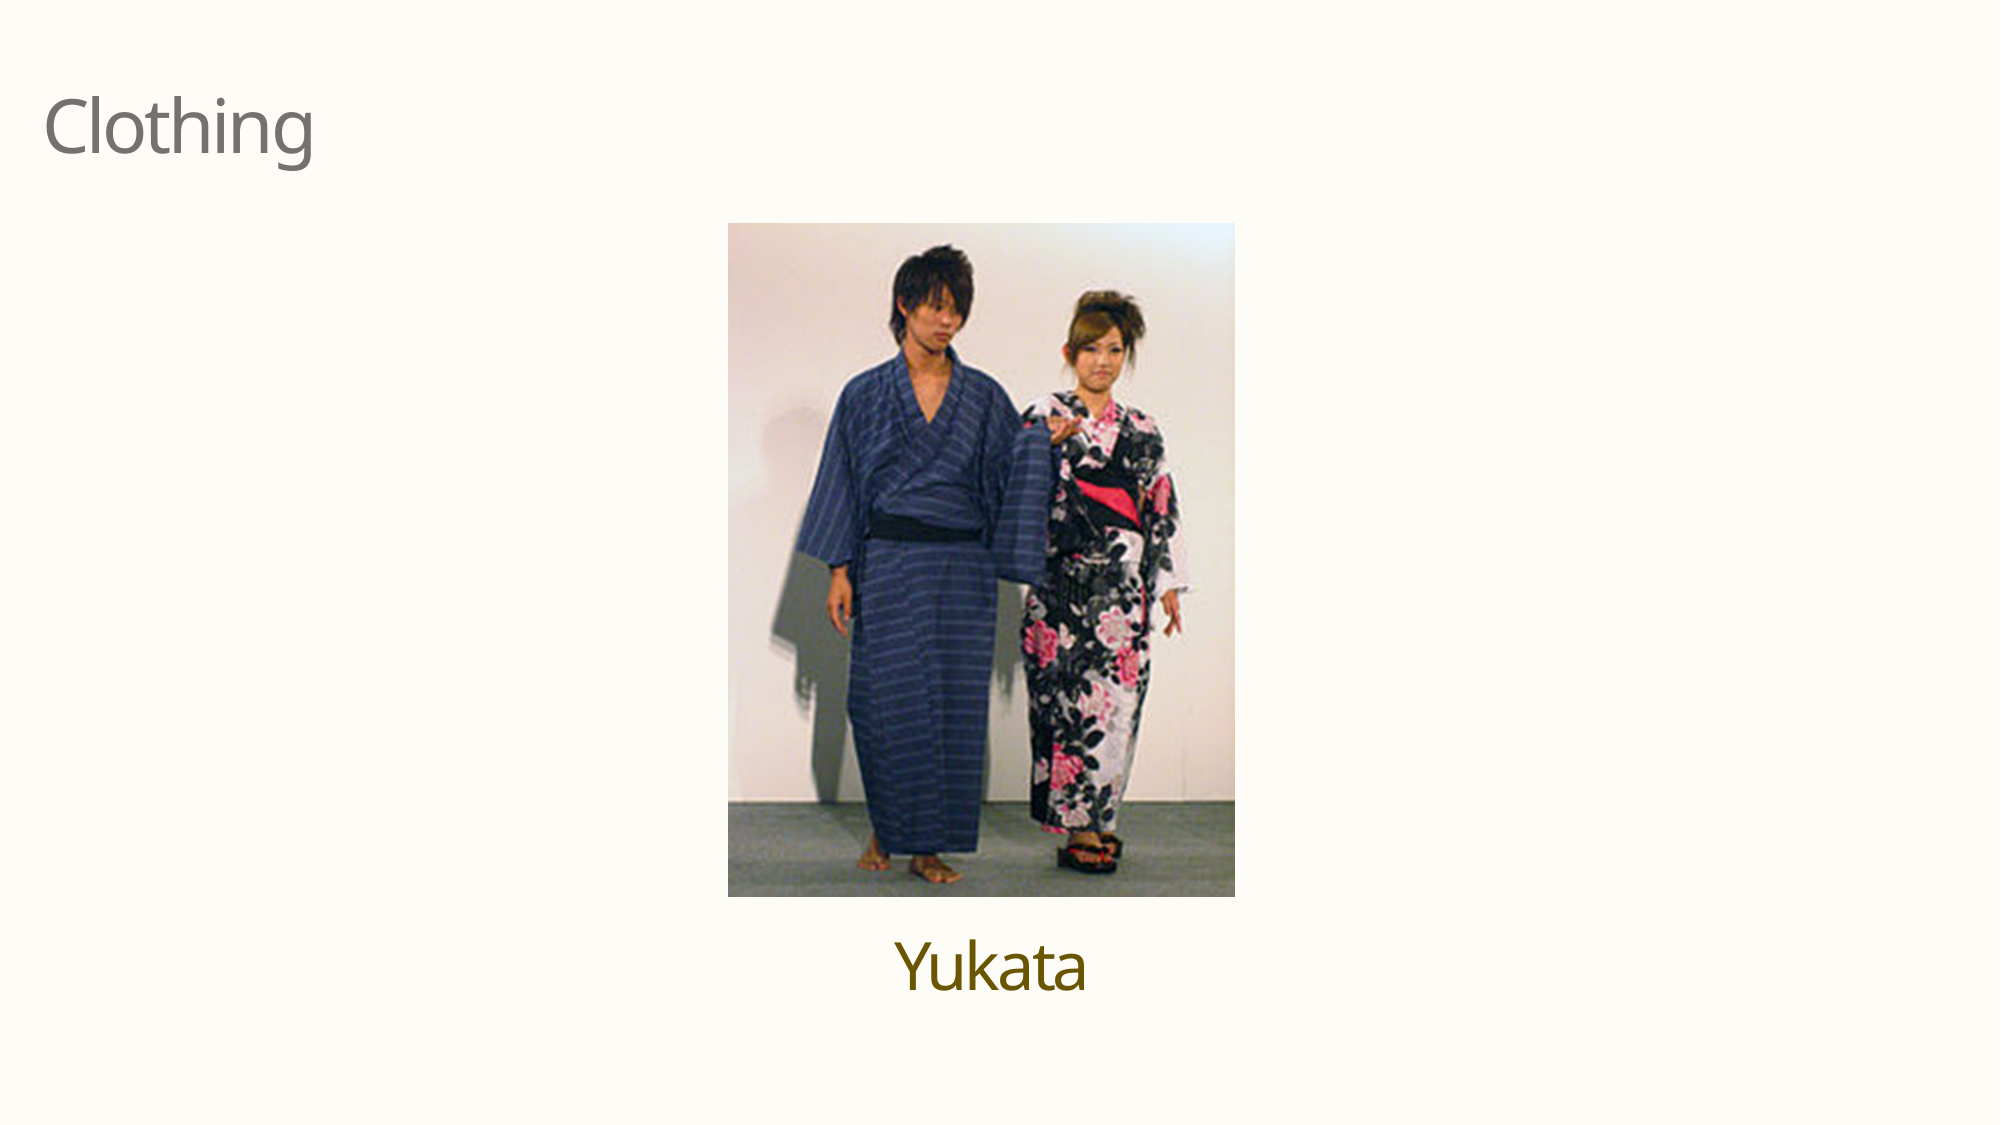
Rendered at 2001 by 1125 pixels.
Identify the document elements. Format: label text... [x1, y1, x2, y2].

text_box Yukata [728, 916, 1272, 1011]
text_box Clothing [27, 70, 413, 176]
picture [728, 223, 1235, 897]
